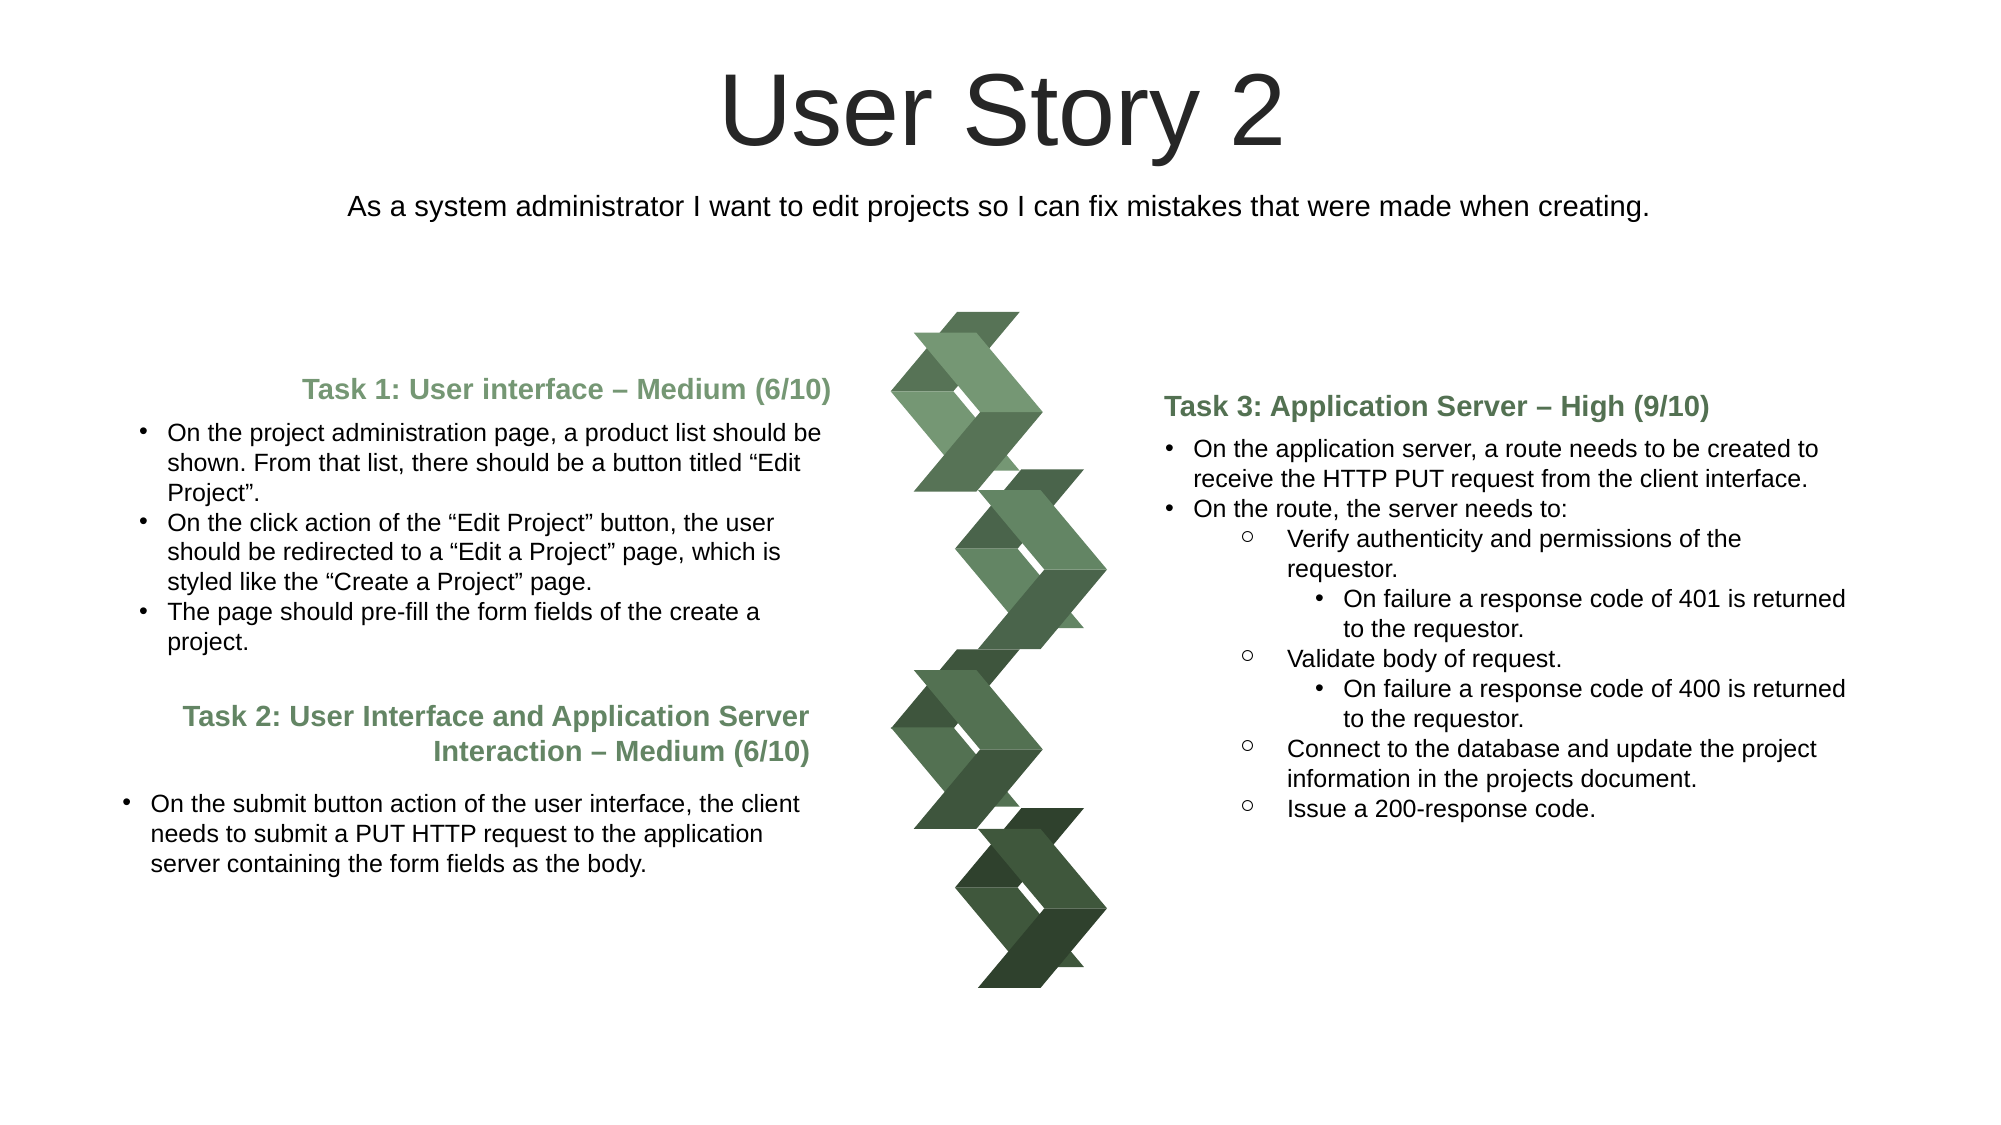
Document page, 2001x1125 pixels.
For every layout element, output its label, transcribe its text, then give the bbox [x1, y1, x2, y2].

list User Story 2 [53, 55, 1952, 175]
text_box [106, 690, 826, 917]
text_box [123, 363, 848, 757]
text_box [1149, 379, 1874, 895]
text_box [890, 311, 1107, 988]
text_box As a system administrator I want to edit projects so I can fix mistakes that were made when creating. [316, 180, 1684, 231]
